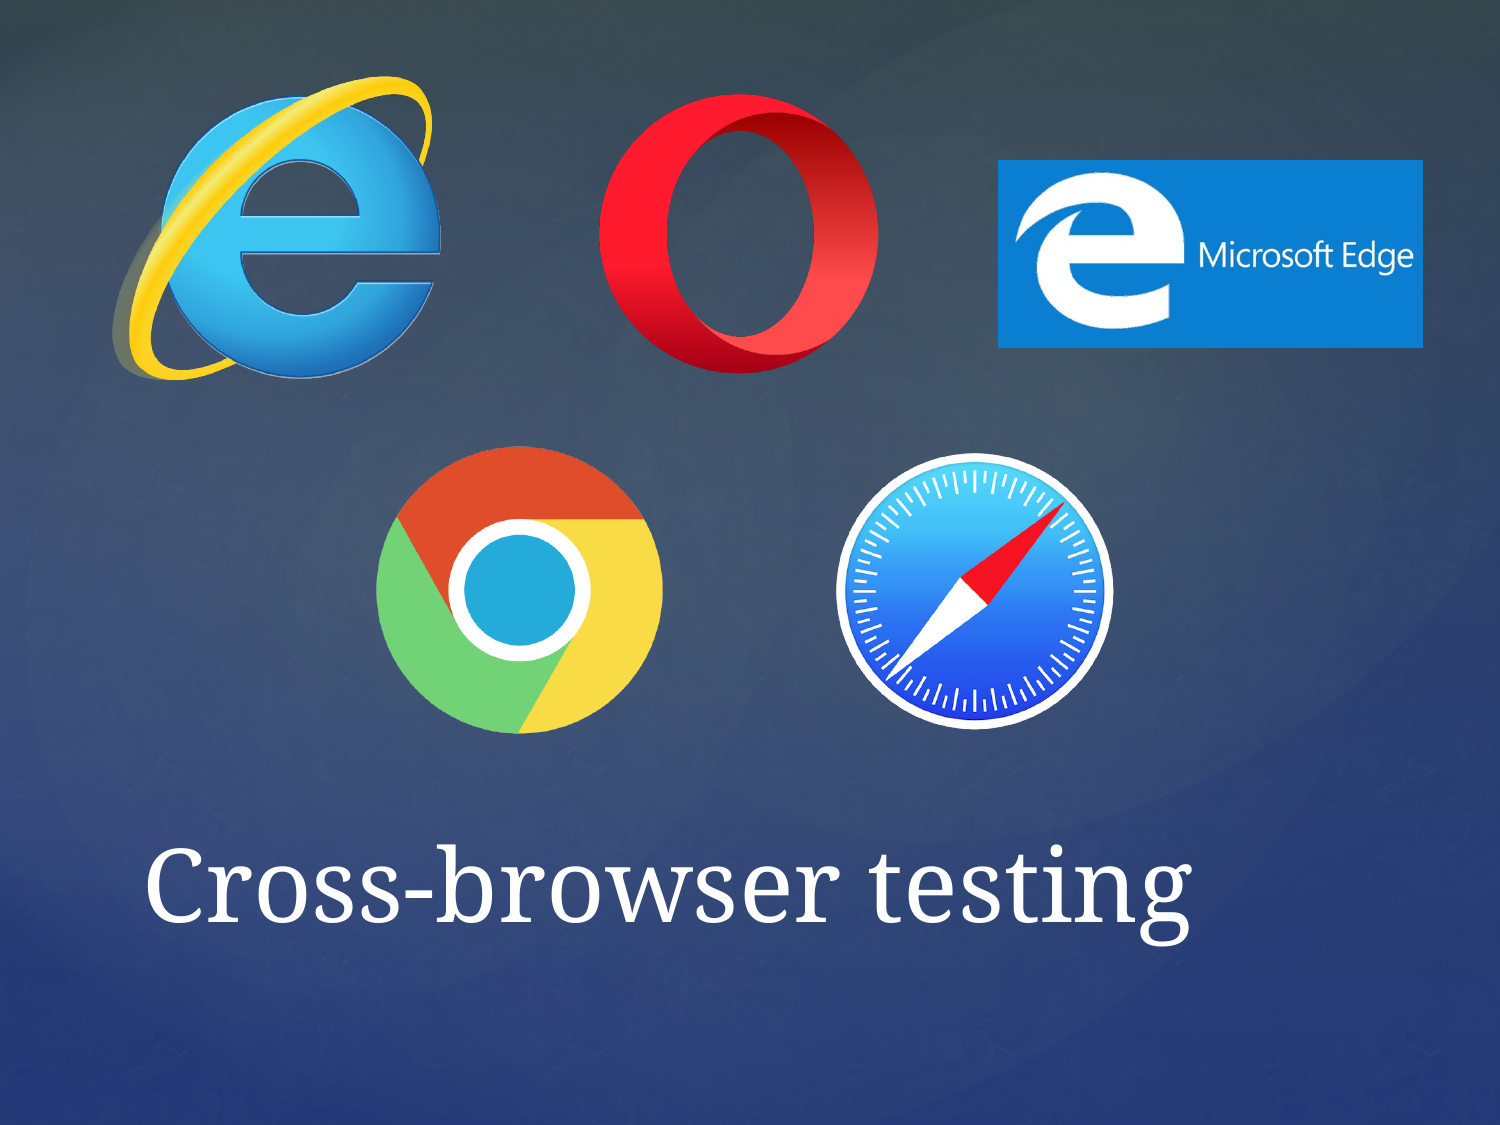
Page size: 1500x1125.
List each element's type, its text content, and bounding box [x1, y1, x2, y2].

picture [111, 65, 444, 398]
picture [832, 449, 1117, 734]
picture [997, 160, 1423, 348]
title Cross-browser testing [127, 800, 1365, 950]
picture [572, 67, 905, 400]
picture [359, 432, 679, 751]
